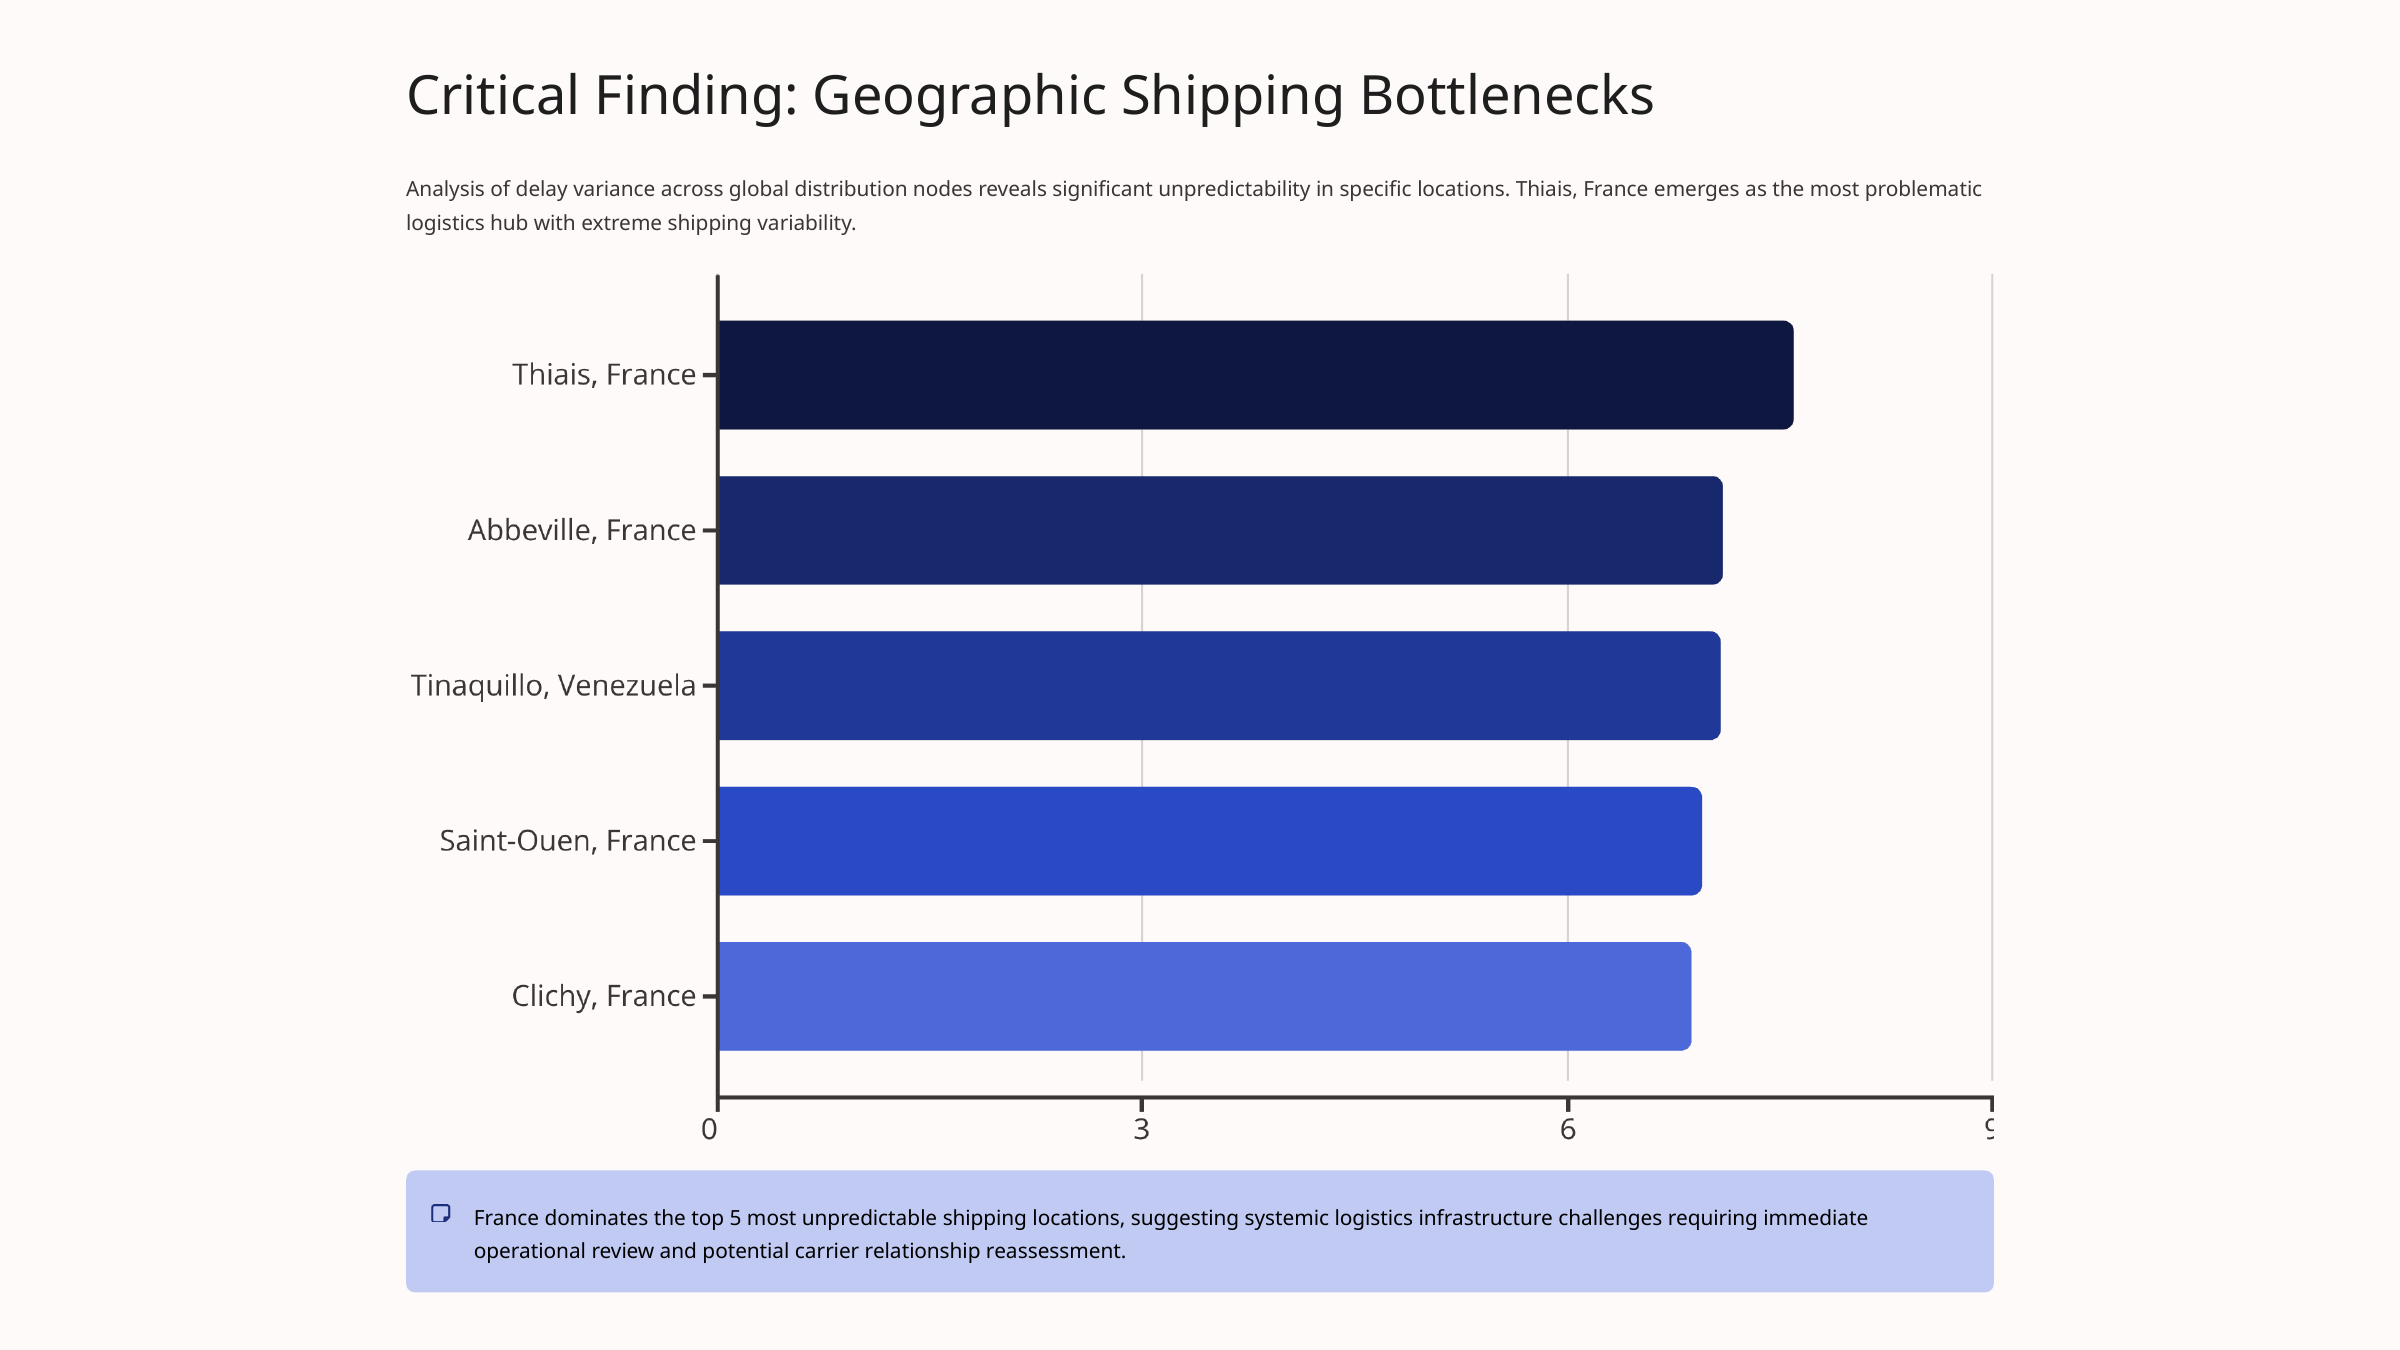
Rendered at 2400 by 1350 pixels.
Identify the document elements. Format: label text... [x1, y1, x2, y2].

text_box Analysis of delay variance across global distribution nodes reveals significant unpredictability in specific locations. Thiais, France emerges as the most problematic logistics hub with extreme shipping variability. [406, 167, 1994, 235]
text_box Critical Finding: Geographic Shipping Bottlenecks [406, 57, 1793, 126]
picture [406, 257, 1994, 1148]
picture [426, 1200, 454, 1222]
text_box [406, 1170, 1994, 1293]
text_box France dominates the top 5 most unpredictable shipping locations, suggesting systemic logistics infrastructure challenges requiring immediate operational review and potential carrier relationship reassessment. [473, 1196, 1973, 1264]
